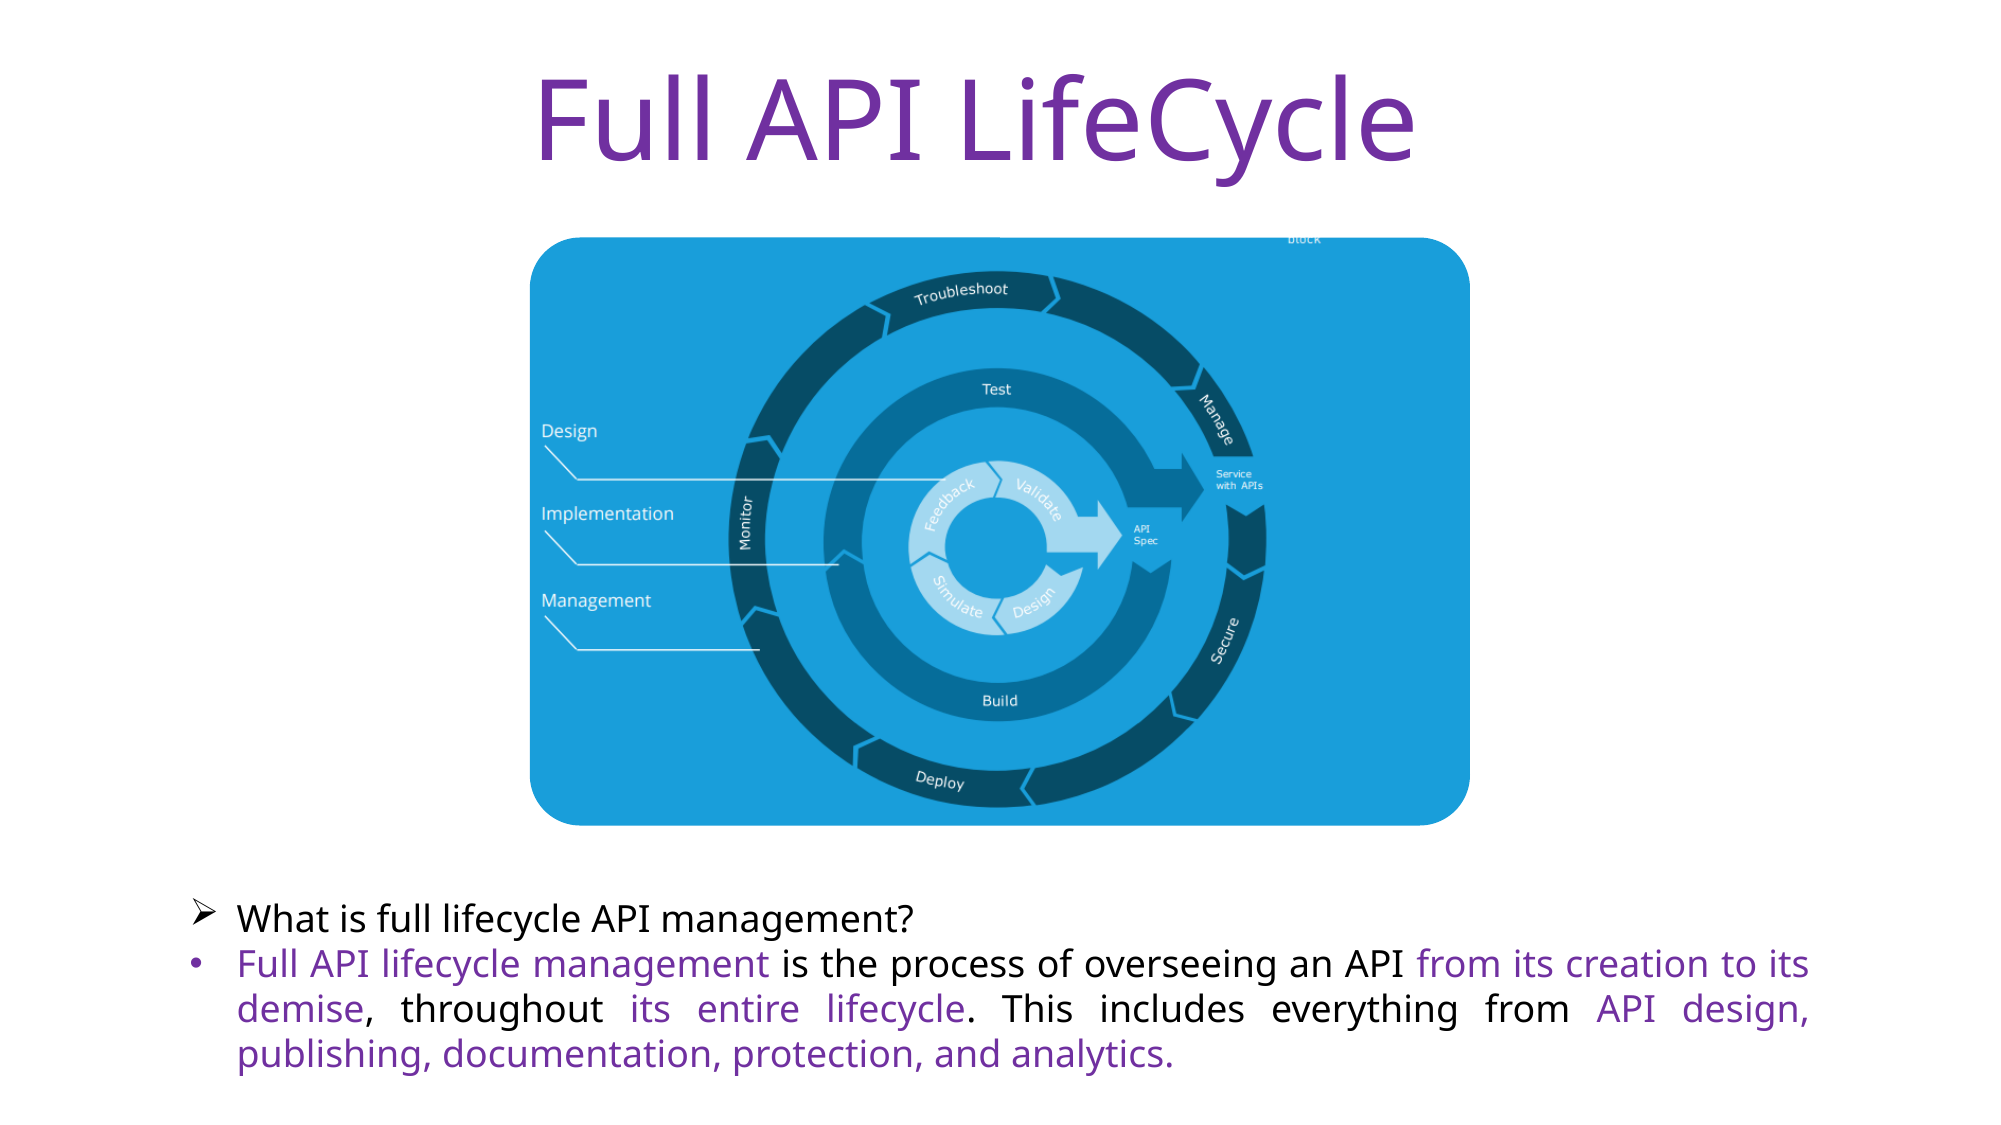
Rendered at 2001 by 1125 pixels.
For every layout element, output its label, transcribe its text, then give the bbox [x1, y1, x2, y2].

text_box What is full lifecycle API management? Full API lifecycle management is the process of overseeing an API from its creation to its demise, throughout its entire lifecycle. This includes everything from API design, publishing, documentation, protection, and analytics. [174, 887, 1825, 1082]
picture [529, 236, 1471, 827]
text_box Full API LifeCycle [516, 40, 1435, 191]
